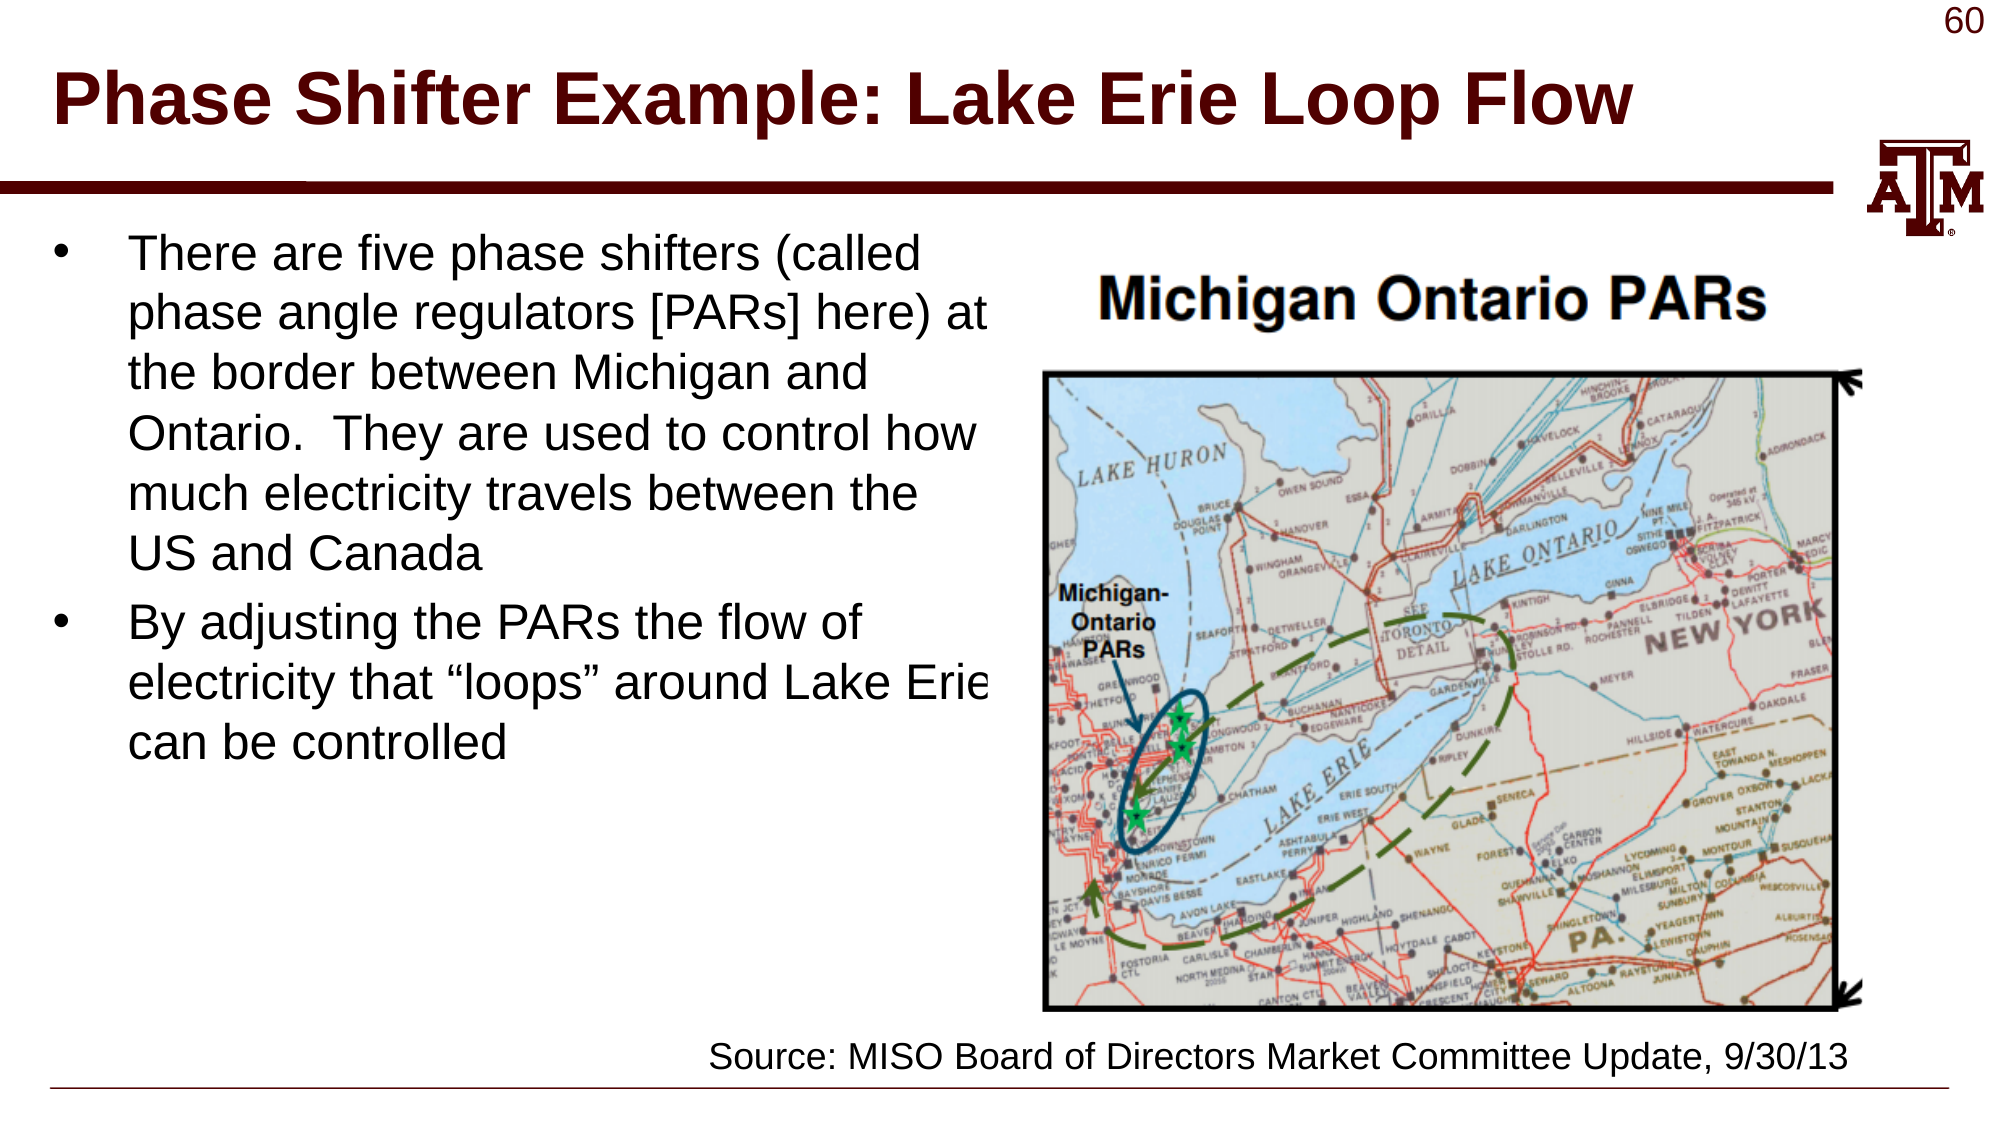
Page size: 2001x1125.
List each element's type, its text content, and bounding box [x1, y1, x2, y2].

picture [987, 112, 2000, 1012]
text_box Source: MISO Board of Directors Market Committee Update, 9/30/13 [693, 1024, 1865, 1085]
list There are five phase shifters (called phase angle regulators [PARs] here) at the border between Michigan and Ontario. They are used to control how much electricity travels between the US and Canada By adjusting the PARs the flow of electricity that “loops” around Lake Erie can be controlled [37, 212, 1013, 1066]
title Phase Shifter Example: Lake Erie Loop Flow [37, 12, 1851, 188]
